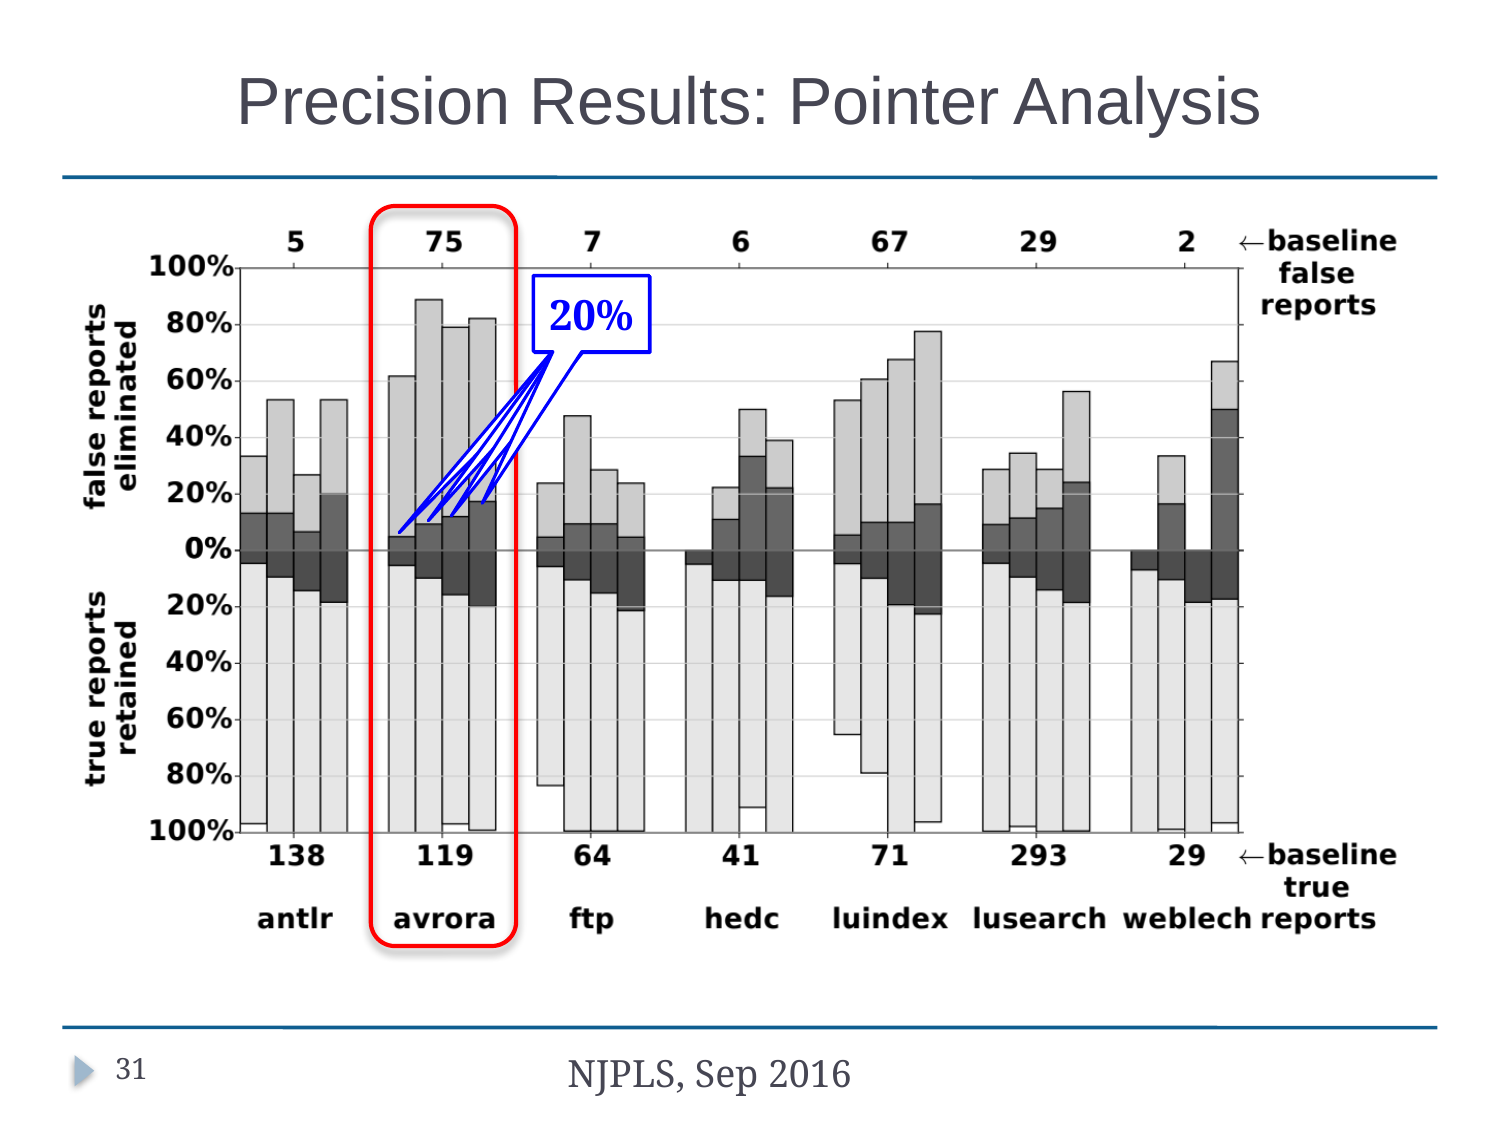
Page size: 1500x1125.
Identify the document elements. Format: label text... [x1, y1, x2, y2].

title Precision Results: Pointer Analysis [75, 24, 1425, 171]
text_box [372, 205, 515, 220]
footer NJPLS, Sep 2016 [235, 1042, 1185, 1103]
slide_number 31 [100, 1042, 235, 1103]
picture [74, 220, 1407, 942]
